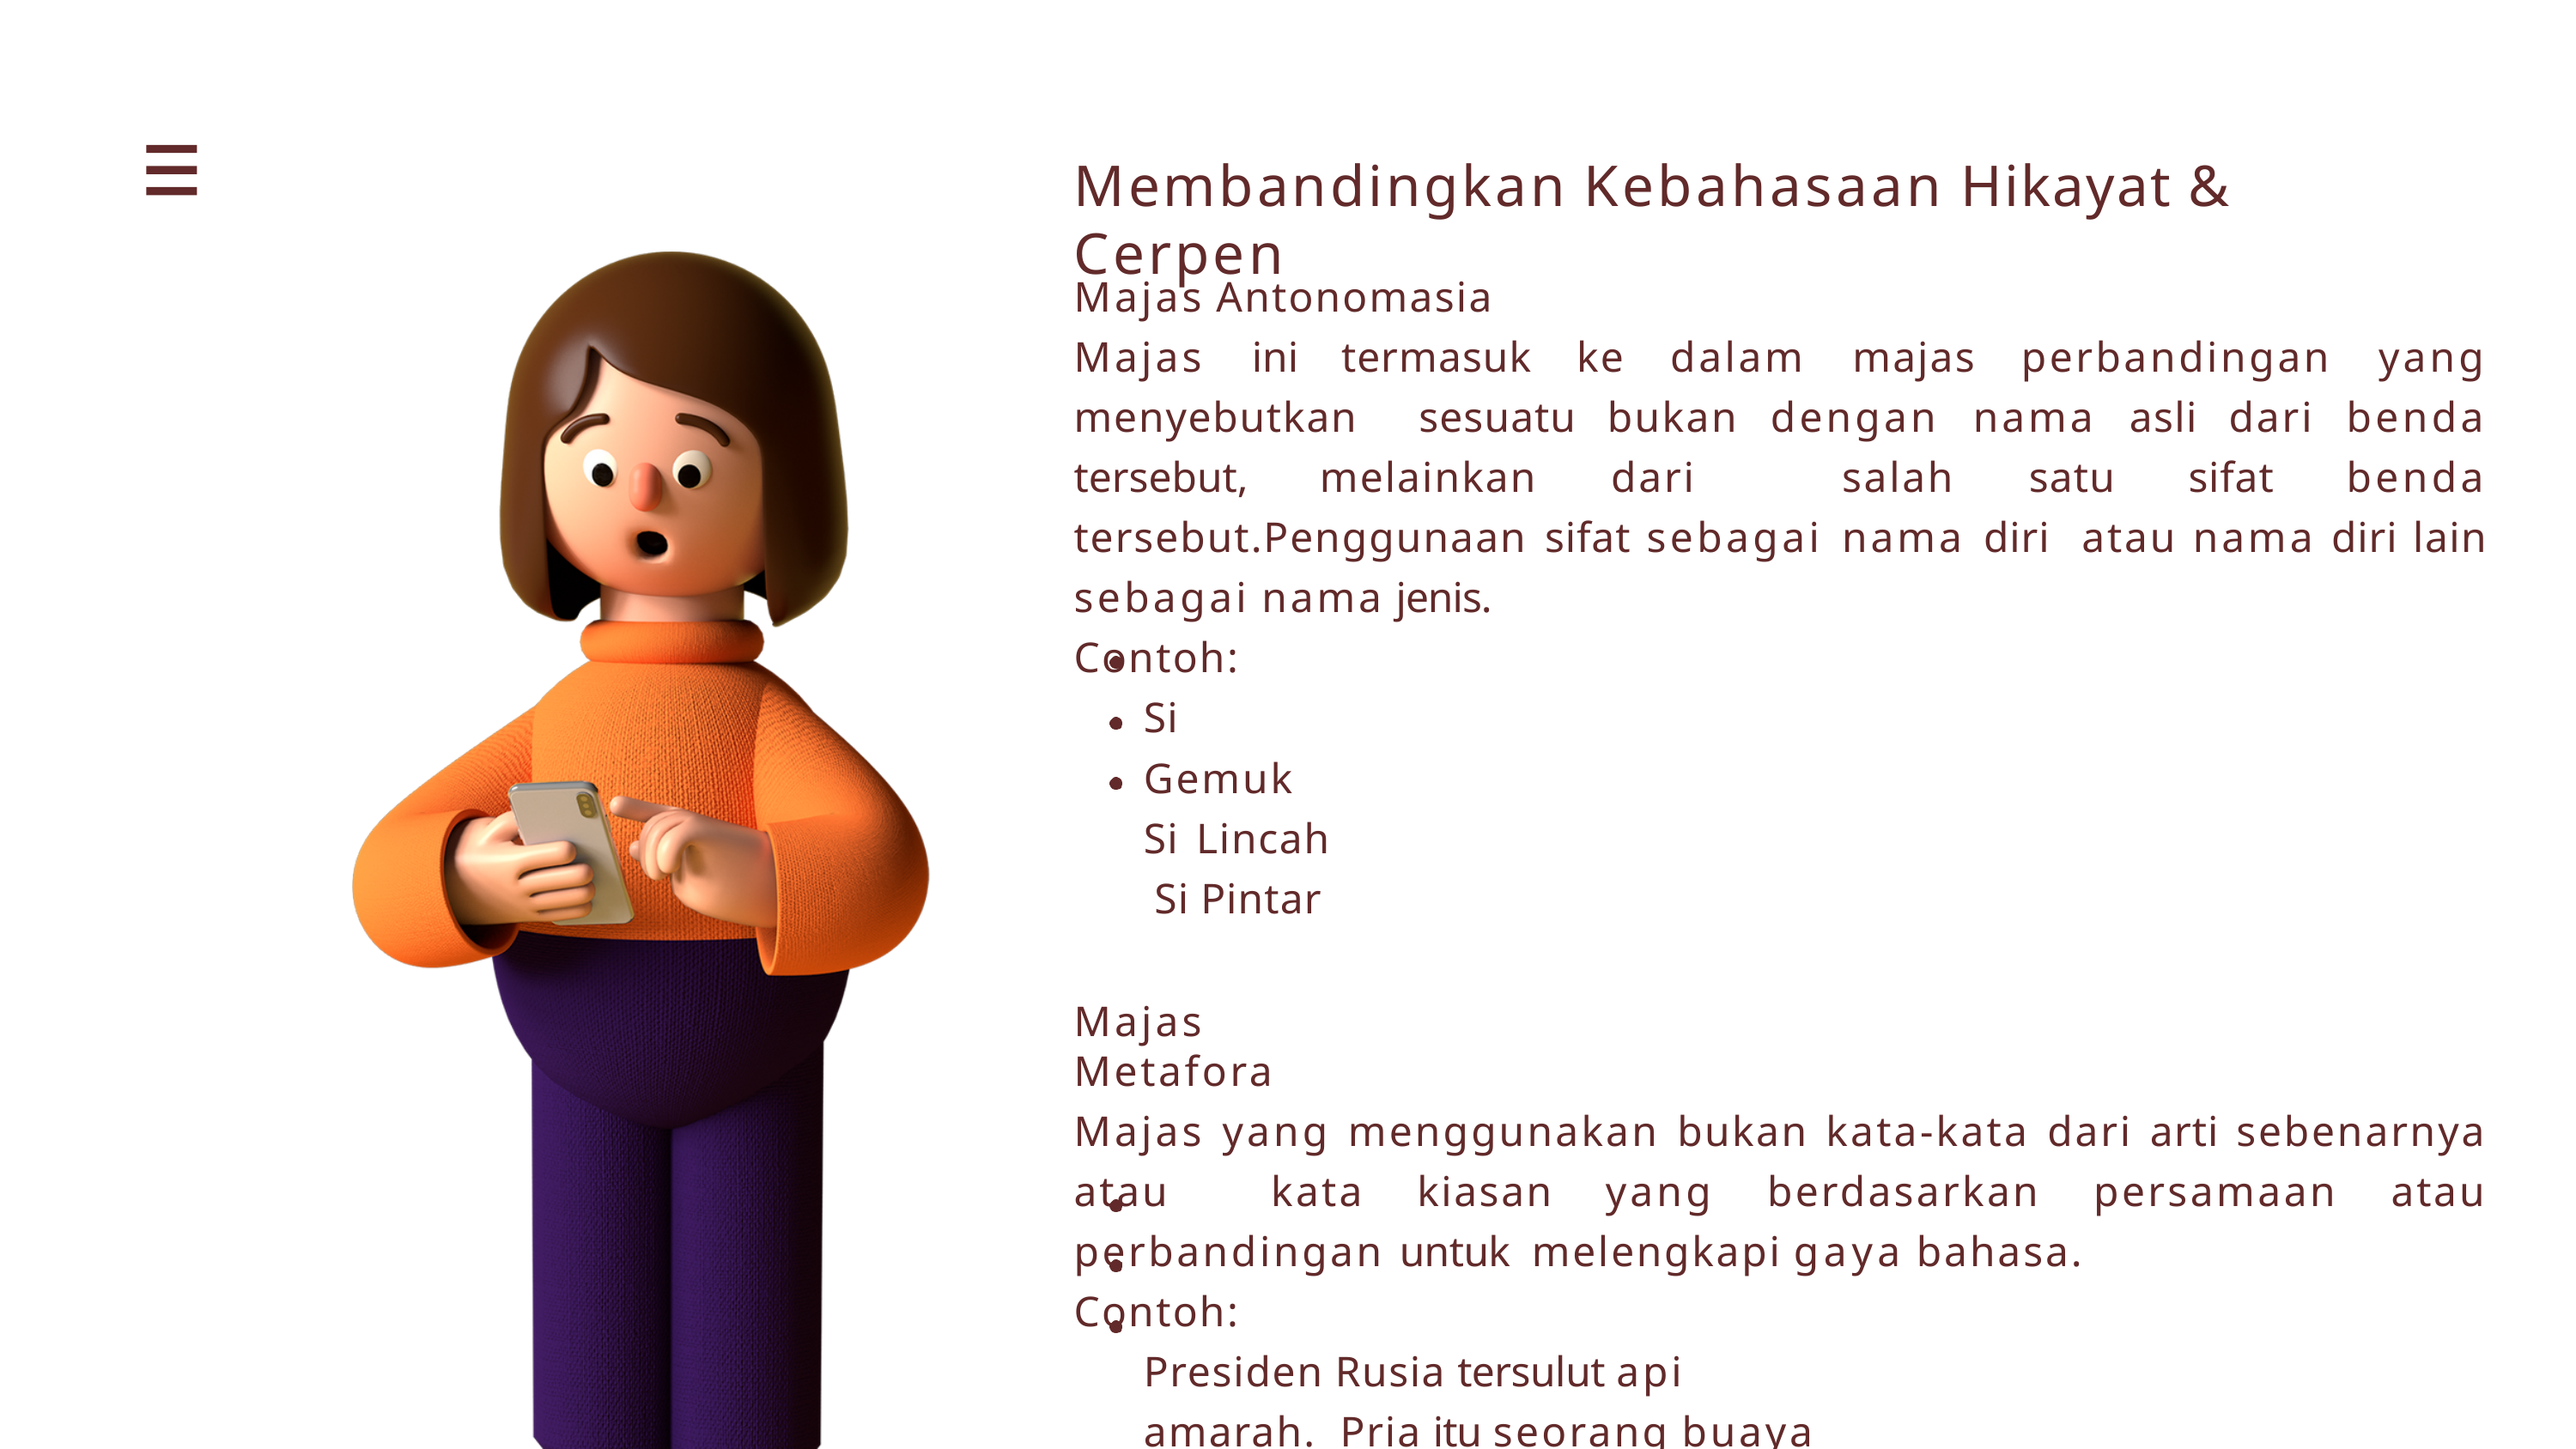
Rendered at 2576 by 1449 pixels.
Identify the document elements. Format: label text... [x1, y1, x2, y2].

picture [1109, 656, 1123, 669]
text_box Majas Antonomasia Majas ini termasuk ke dalam majas perbandingan yang menyebutkan sesuatu bukan dengan nama asli dari benda tersebut, melainkan dari salah satu sifat benda tersebut.Penggunaan sifat sebagai nama diri atau nama diri lain sebagai nama jenis. Contoh: Si Gemuk Si Lincah Si Pintar Majas Metafora Majas yang menggunakan bukan kata-kata dari arti sebenarnya atau kata kiasan yang berdasarkan persamaan atau perbandingan untuk melengkapi gaya bahasa. Contoh: Presiden Rusia tersulut api amarah. Pria itu seorang buaya darat. Malas baca jadi otak udang. [1072, 258, 2489, 1449]
picture [1109, 777, 1123, 790]
picture [352, 251, 982, 1449]
picture [1109, 716, 1123, 730]
picture [1109, 1259, 1123, 1273]
picture [1109, 1199, 1123, 1212]
picture [1109, 1319, 1123, 1333]
title Membandingkan Kebahasaan Hikayat & Cerpen [1072, 148, 2366, 258]
